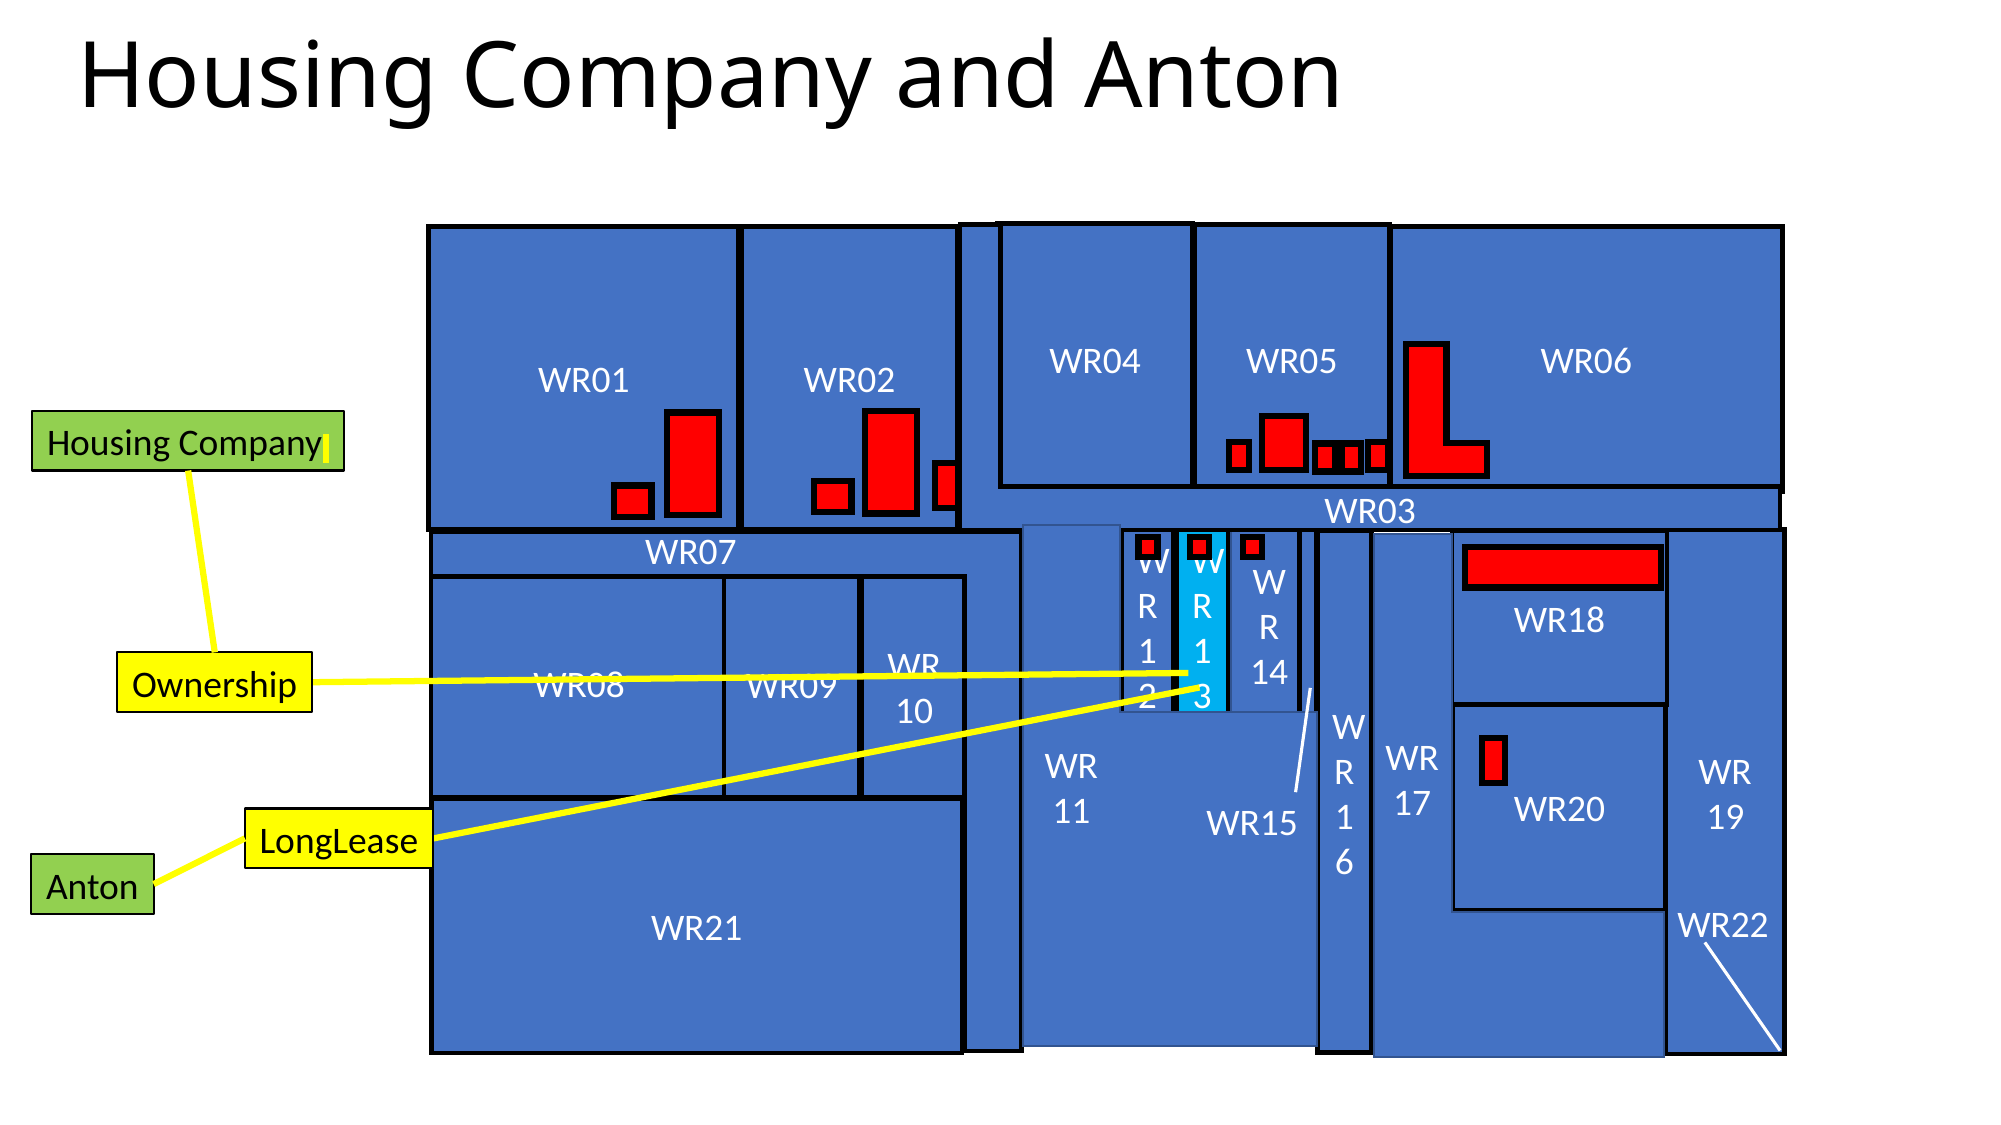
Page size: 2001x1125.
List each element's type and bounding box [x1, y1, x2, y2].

text_box [31, 20, 1985, 1058]
text_box [428, 296, 1716, 942]
